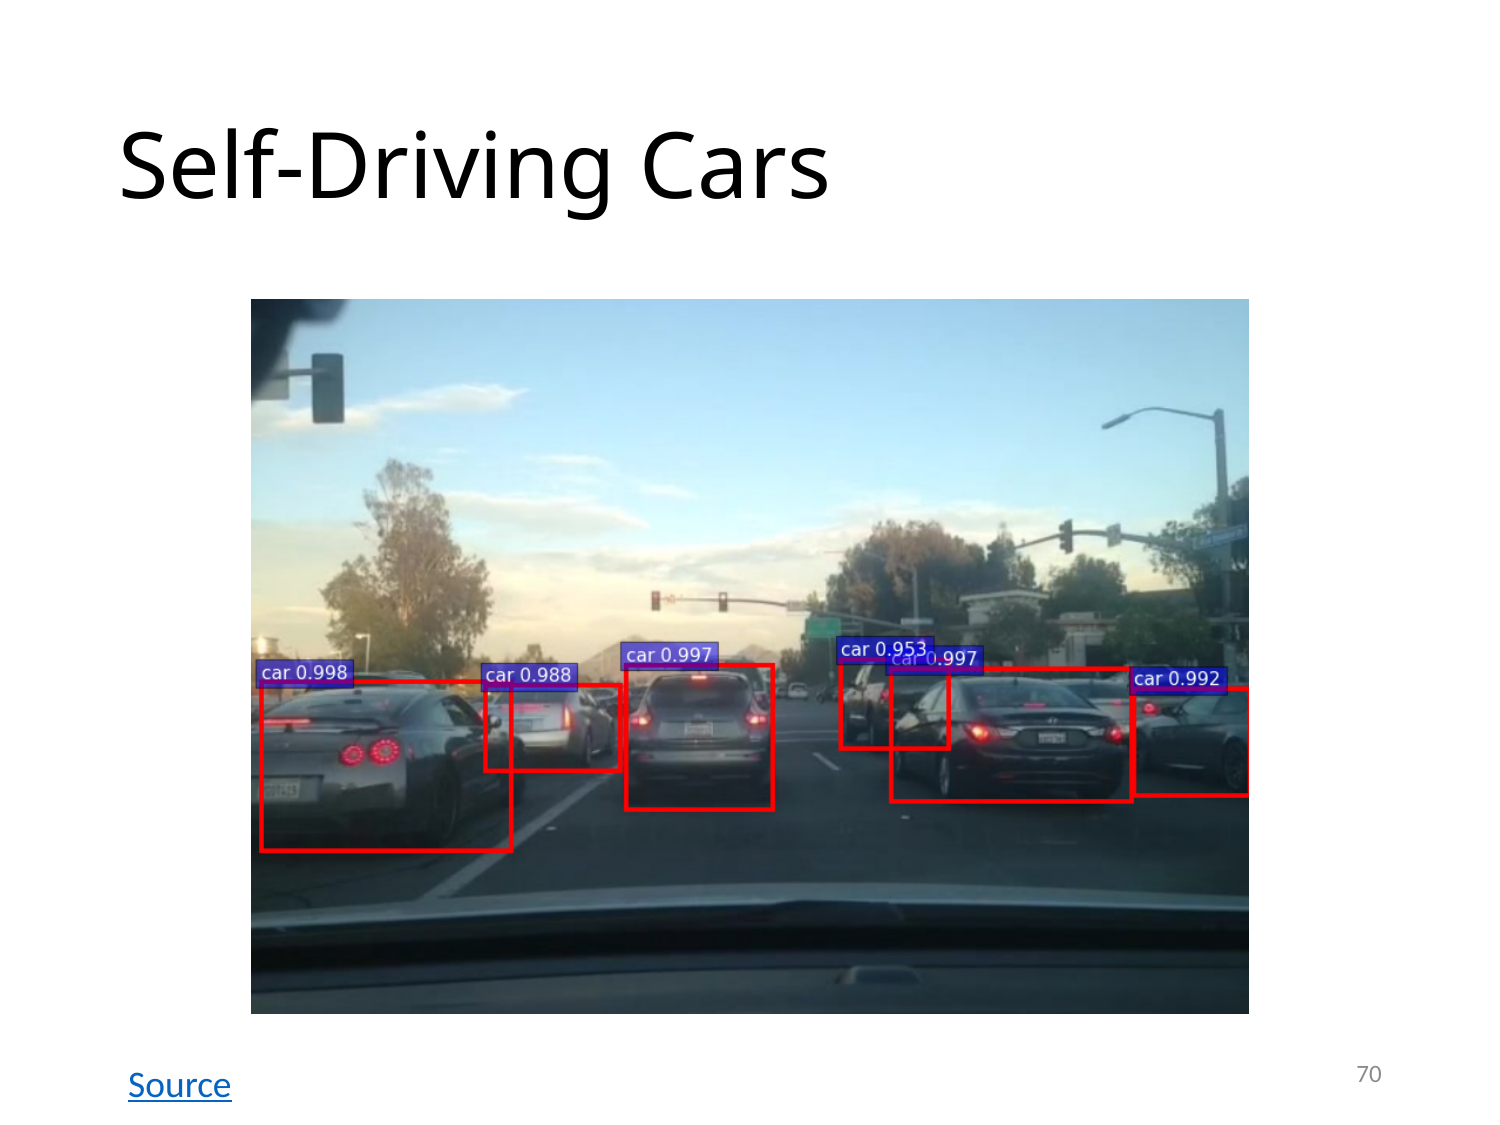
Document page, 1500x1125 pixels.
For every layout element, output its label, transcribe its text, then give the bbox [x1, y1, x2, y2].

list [251, 299, 1249, 1014]
text_box Source [113, 1052, 247, 1112]
slide_number 70 [1059, 1042, 1397, 1103]
title Self-Driving Cars [103, 59, 1397, 278]
